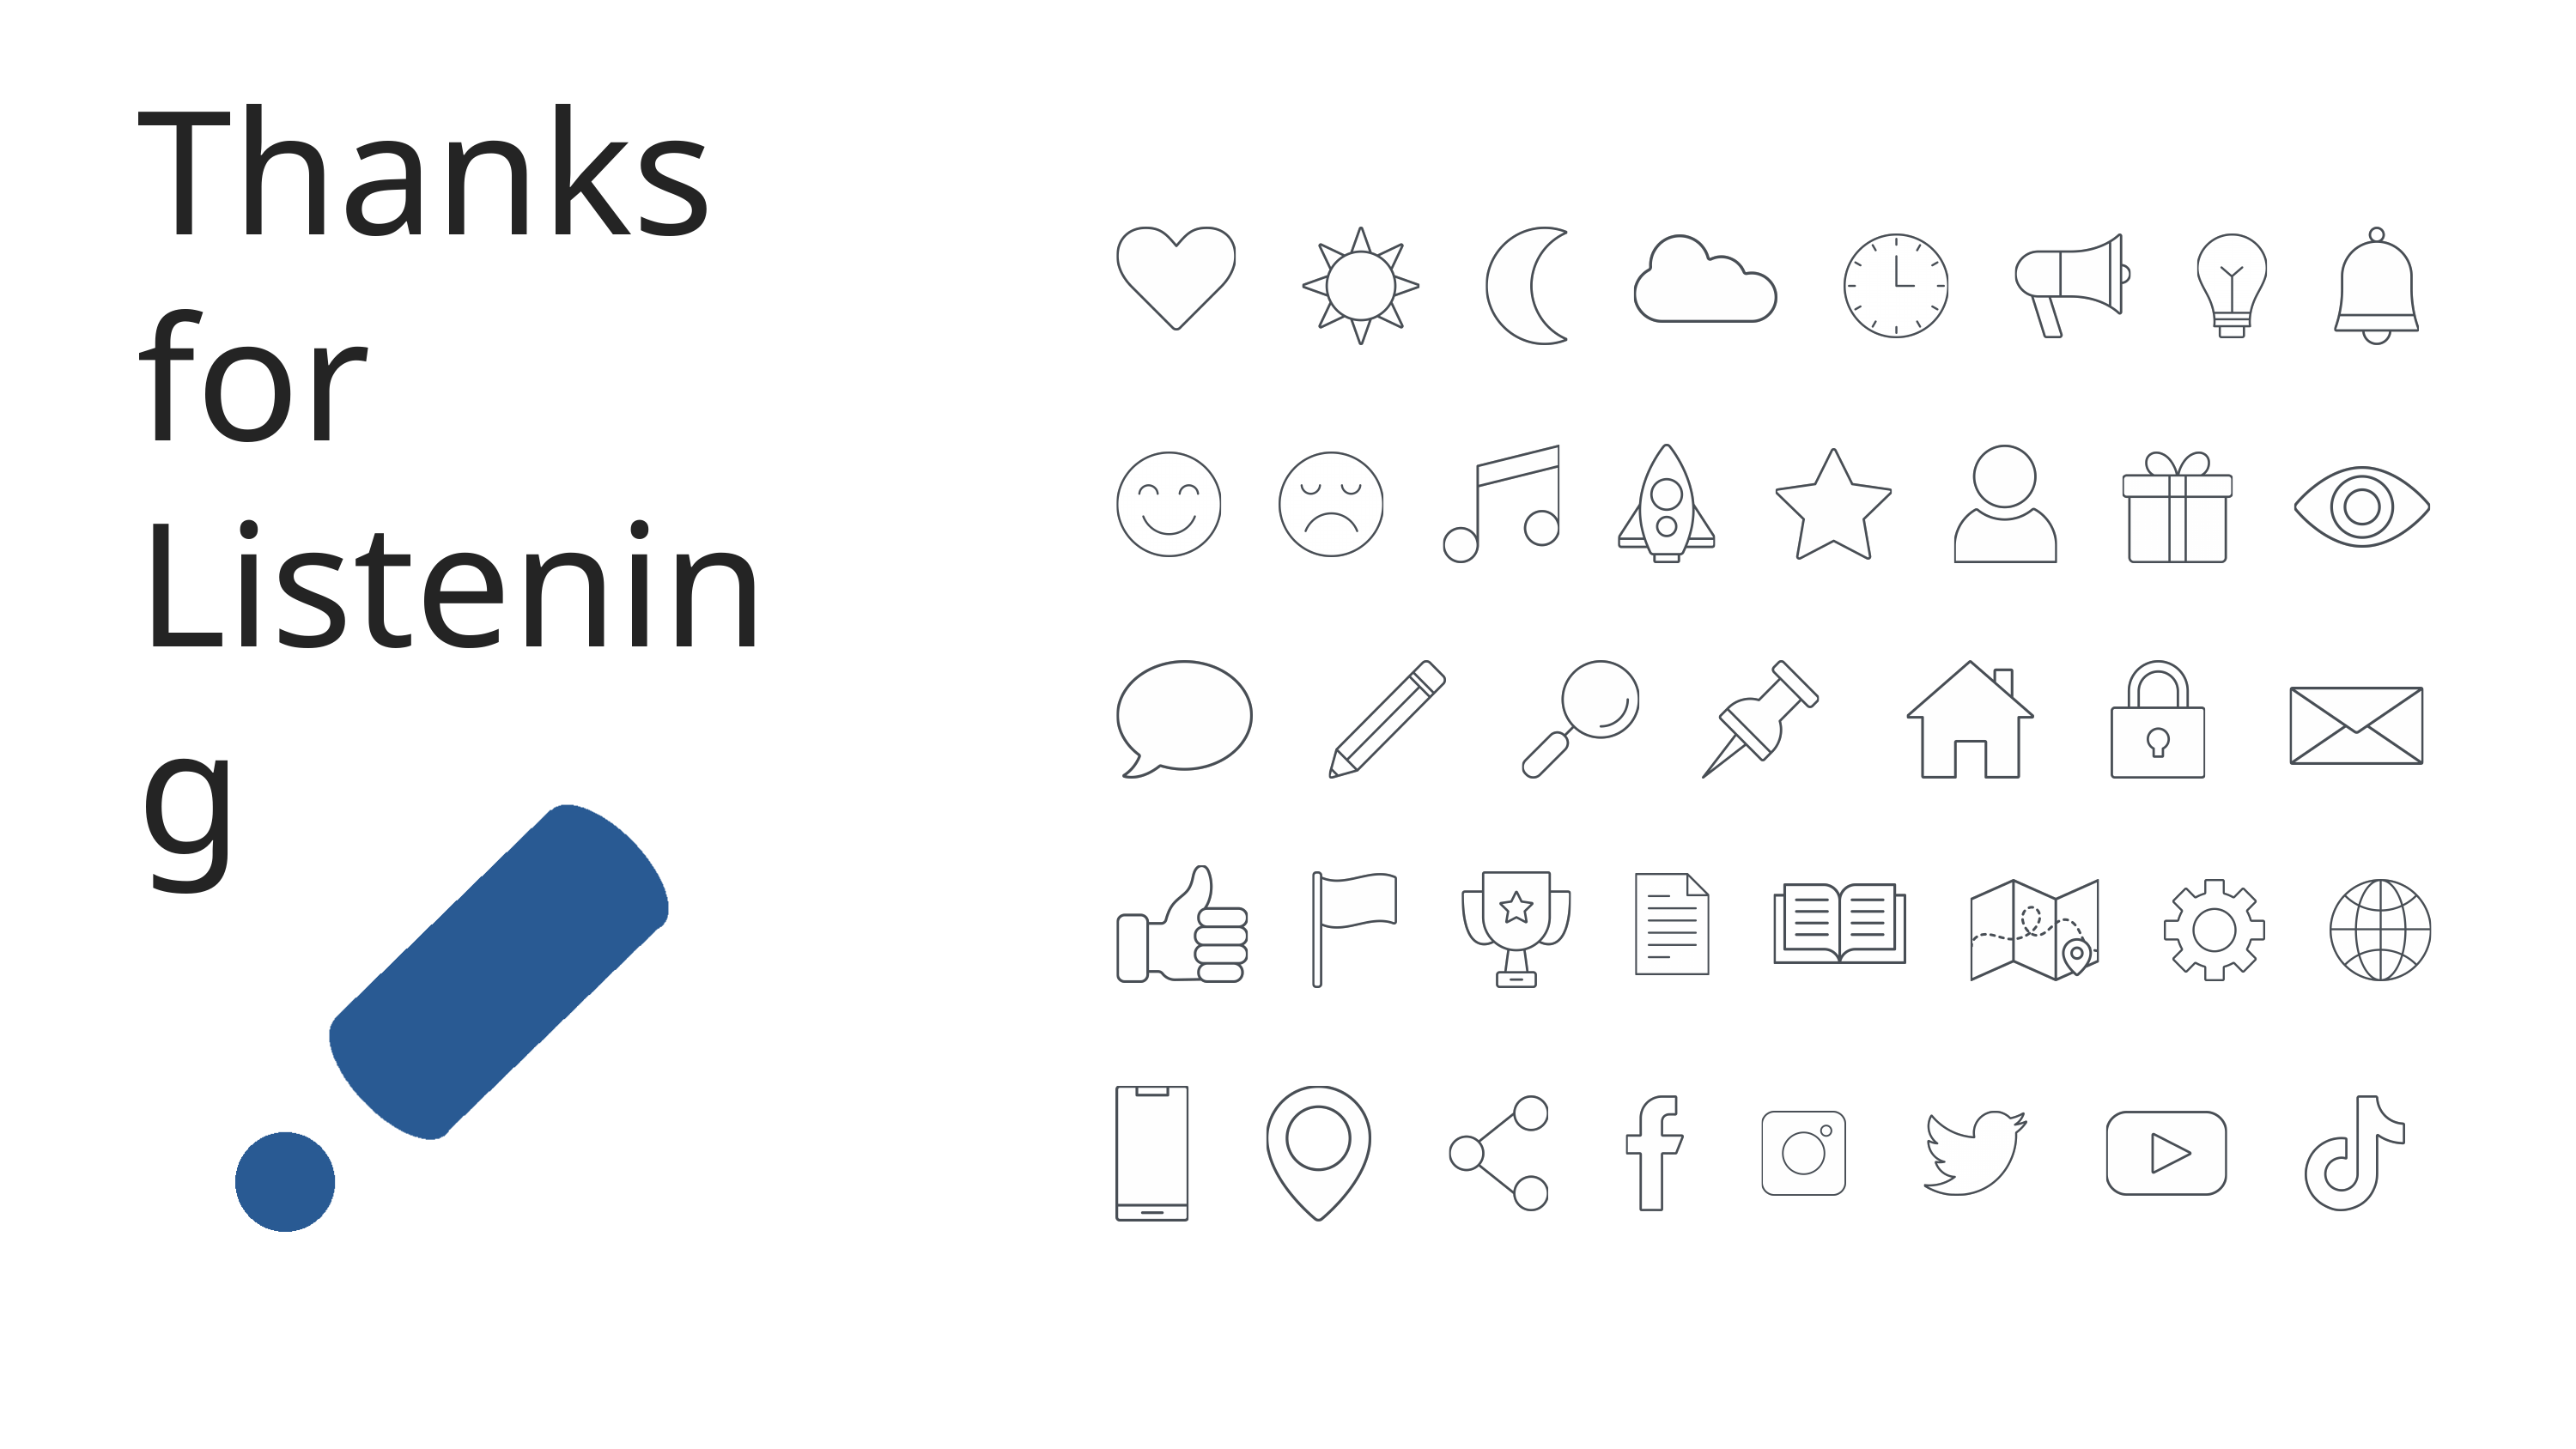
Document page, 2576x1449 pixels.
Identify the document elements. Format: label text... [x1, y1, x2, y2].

text_box [1461, 871, 1571, 988]
text_box [2122, 452, 2233, 563]
text_box [1116, 452, 1222, 557]
text_box [1116, 660, 1253, 779]
text_box [1485, 227, 1568, 345]
text_box [1906, 660, 2034, 779]
text_box [1773, 883, 1906, 964]
text_box [1761, 1111, 1847, 1197]
text_box [2334, 227, 2419, 345]
text_box [2105, 1111, 2227, 1197]
text_box [1302, 227, 1420, 345]
text_box [1312, 871, 1397, 988]
text_box [1625, 1095, 1684, 1211]
text_box [1449, 1095, 1548, 1211]
text_box [2293, 466, 2431, 548]
text_box [1633, 234, 1777, 323]
text_box Thanks for Listening [137, 63, 864, 888]
text_box [2111, 660, 2206, 779]
text_box [1328, 660, 1447, 779]
text_box [2014, 233, 2131, 339]
text_box [1522, 660, 1640, 779]
text_box [1618, 444, 1716, 563]
text_box [1116, 227, 1236, 330]
text_box [2164, 879, 2266, 981]
text_box [1266, 1086, 1372, 1222]
text_box [1702, 660, 1820, 779]
text_box [1116, 865, 1249, 983]
text_box [2305, 1095, 2406, 1211]
text_box [1443, 445, 1560, 563]
text_box [2330, 879, 2432, 981]
text_box [1953, 445, 2057, 563]
text_box [2289, 687, 2424, 765]
picture [235, 717, 754, 1232]
text_box [1970, 879, 2099, 981]
text_box [1279, 452, 1384, 557]
text_box [1844, 233, 1949, 339]
text_box [1775, 448, 1893, 560]
text_box [2196, 233, 2268, 339]
text_box [1635, 873, 1710, 975]
text_box [1923, 1111, 2027, 1197]
text_box [1115, 1086, 1189, 1222]
